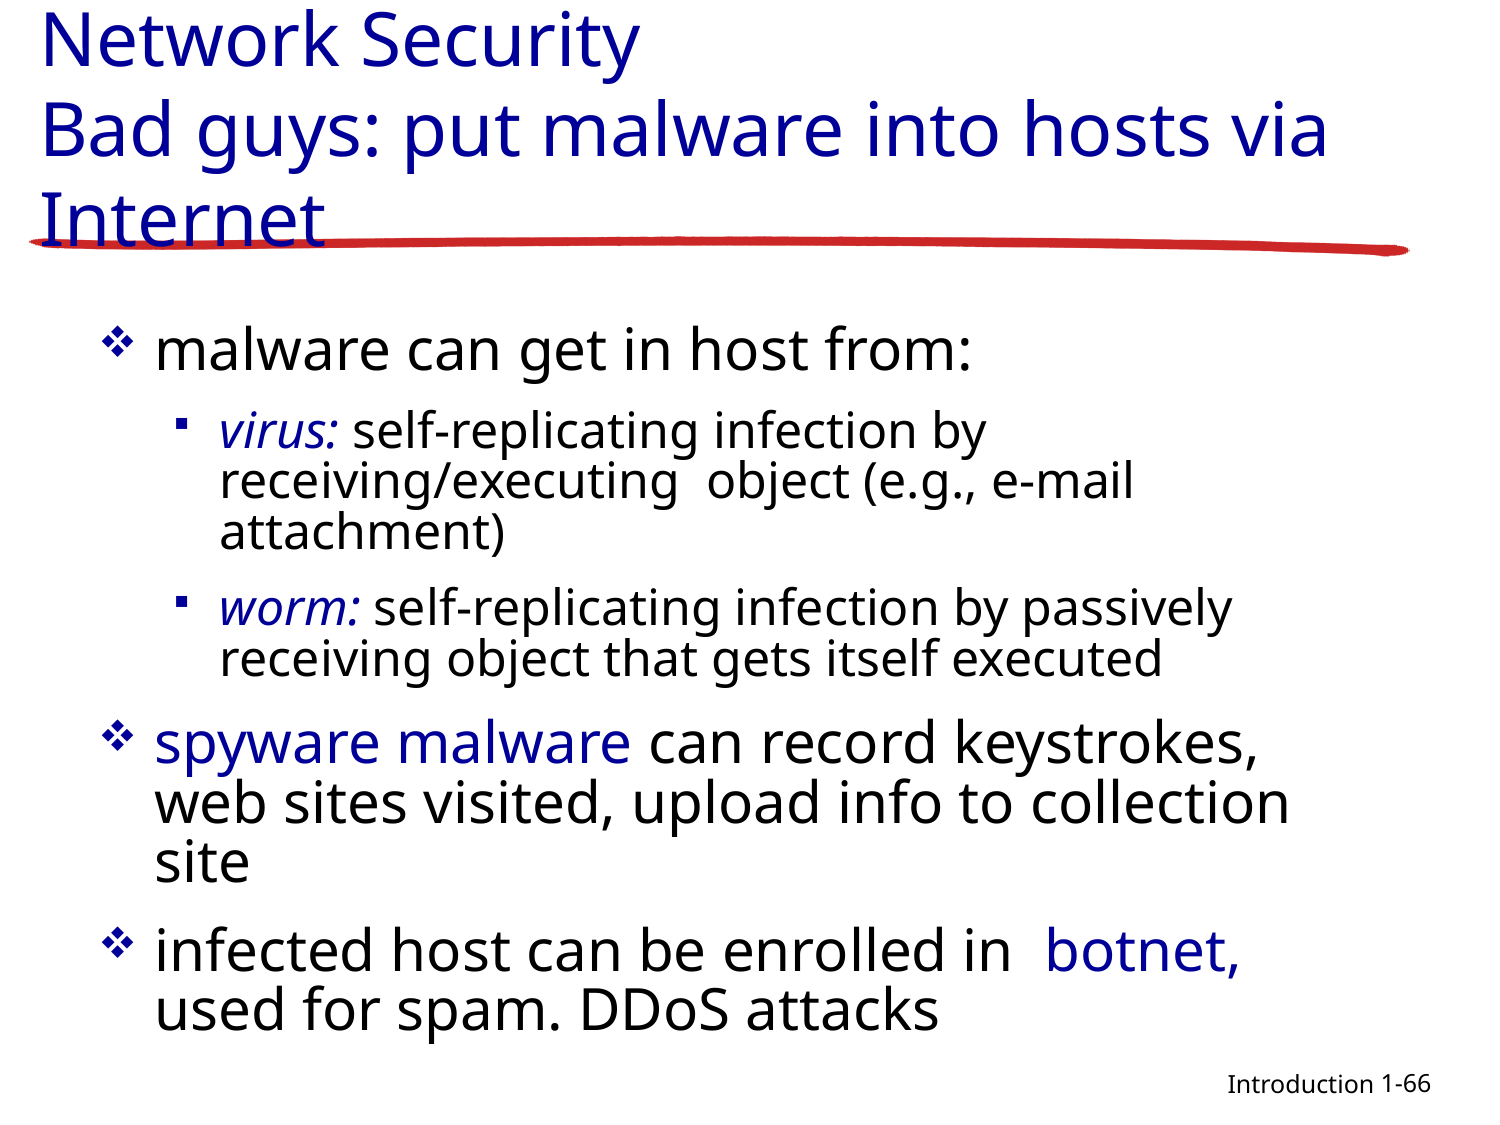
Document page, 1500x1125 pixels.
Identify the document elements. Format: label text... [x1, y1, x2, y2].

slide_number 1-66 [1365, 1059, 1477, 1106]
title Network Security Bad guys: put malware into hosts via Internet [23, 32, 1500, 221]
list malware can get in host from: virus: self-replicating infection by receiving/executing object (e.g., e-mail attachment) worm: self-replicating infection by passively receiving object that gets itself executed spyware malware can record keystrokes, web sites visited, upload info to collection site infected host can be enrolled in botnet, used for spam. DDoS attacks [82, 315, 1349, 1099]
picture [23, 231, 1427, 262]
footer Introduction [914, 1060, 1391, 1109]
